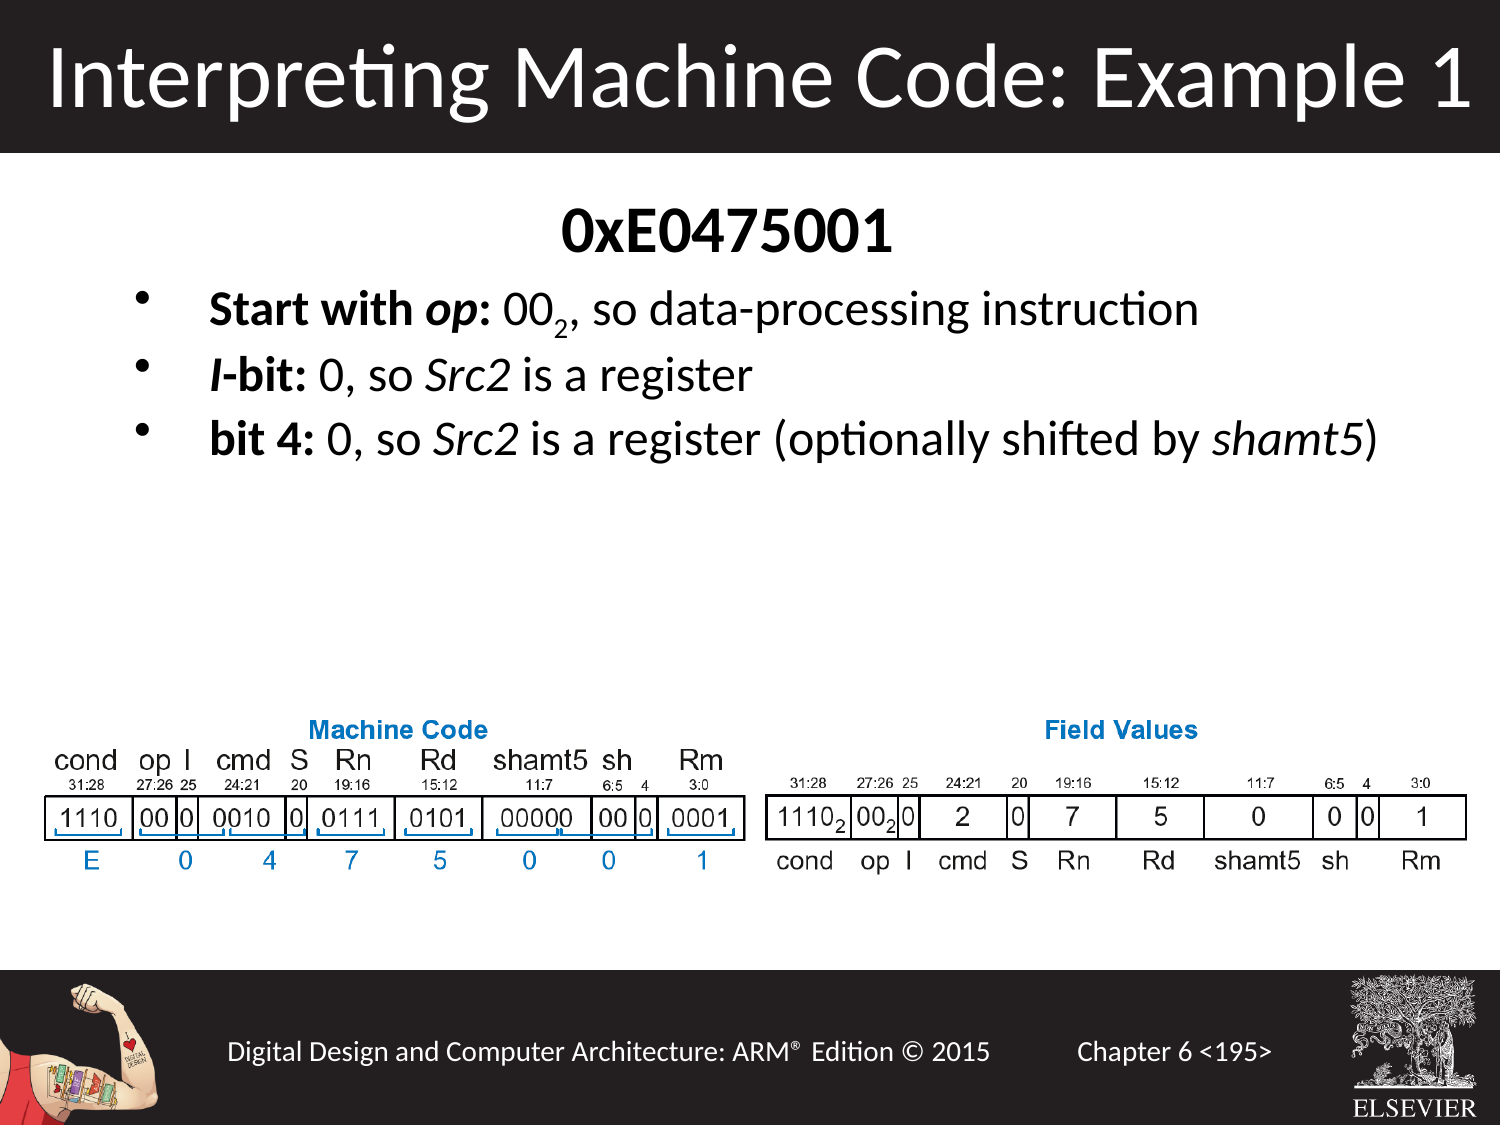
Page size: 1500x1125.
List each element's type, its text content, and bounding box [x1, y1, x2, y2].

picture [0, 979, 163, 1125]
text_box 0xE0475001 Start with op: 002, so data-processing instruction I-bit: 0, so Src2 is a register bit 4: 0, so Src2 is a register (optionally shifted by shamt5) [44, 187, 1412, 694]
text_box Interpreting Machine Code: Example 1 [31, 8, 1500, 133]
picture [31, 695, 1475, 884]
picture [1350, 974, 1477, 1117]
text_box 0xE0475001 Start with op: 002, so data-processing instruction I-bit: 0, so Src2 is a register bit 4: 0, so Src2 is a register (optionally shifted by shamt5) [44, 891, 1412, 1000]
